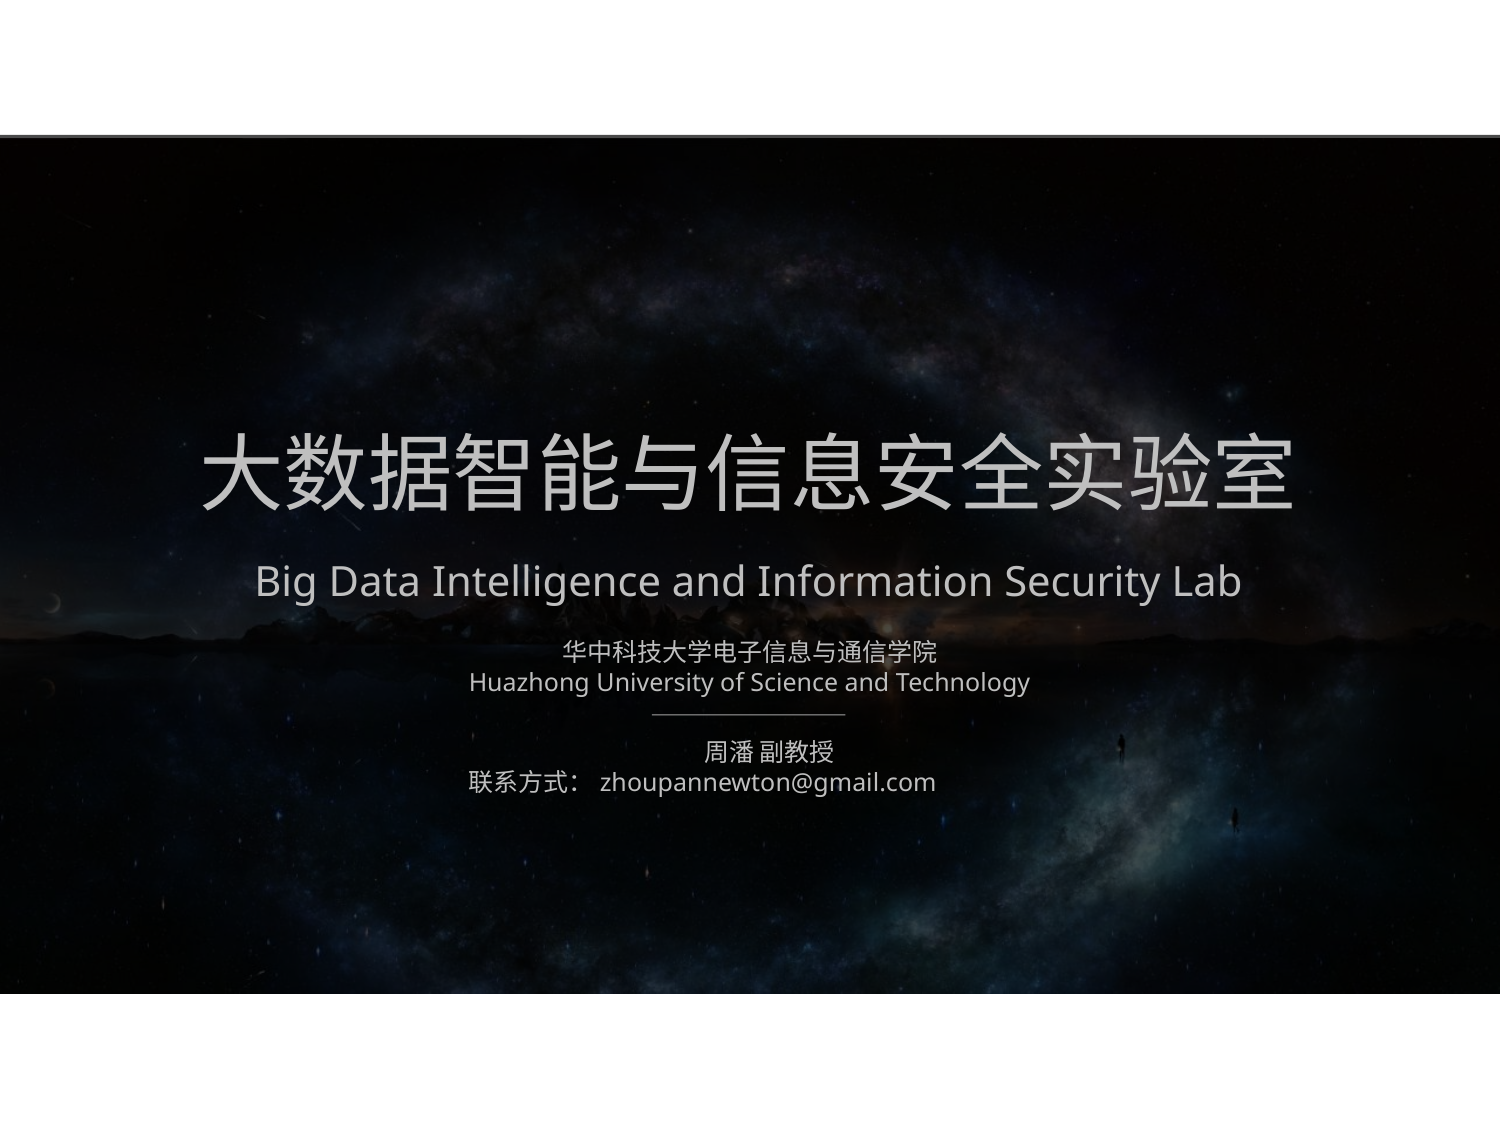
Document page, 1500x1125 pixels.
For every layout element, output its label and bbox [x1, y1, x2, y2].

text_box [0, 134, 1500, 138]
picture [0, 138, 1500, 994]
